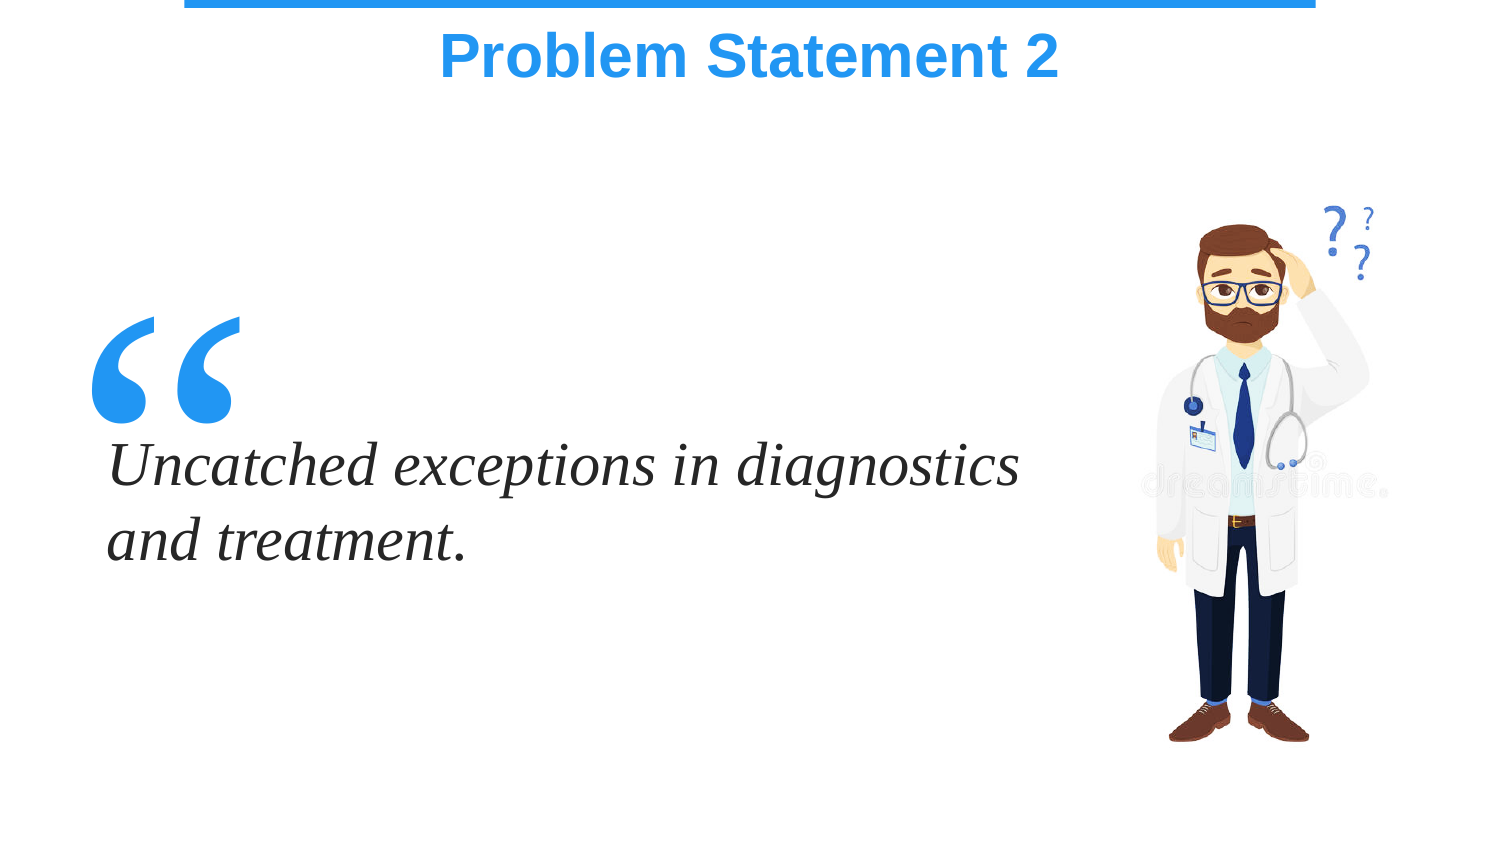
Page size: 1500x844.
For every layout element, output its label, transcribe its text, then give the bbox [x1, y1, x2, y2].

picture [1116, 155, 1396, 792]
list Problem Statement 2 [0, 17, 1500, 92]
text_box “ [57, 162, 282, 360]
text_box [184, 0, 1316, 8]
text_box Uncatched exceptions in diagnostics and treatment. [91, 407, 1074, 754]
